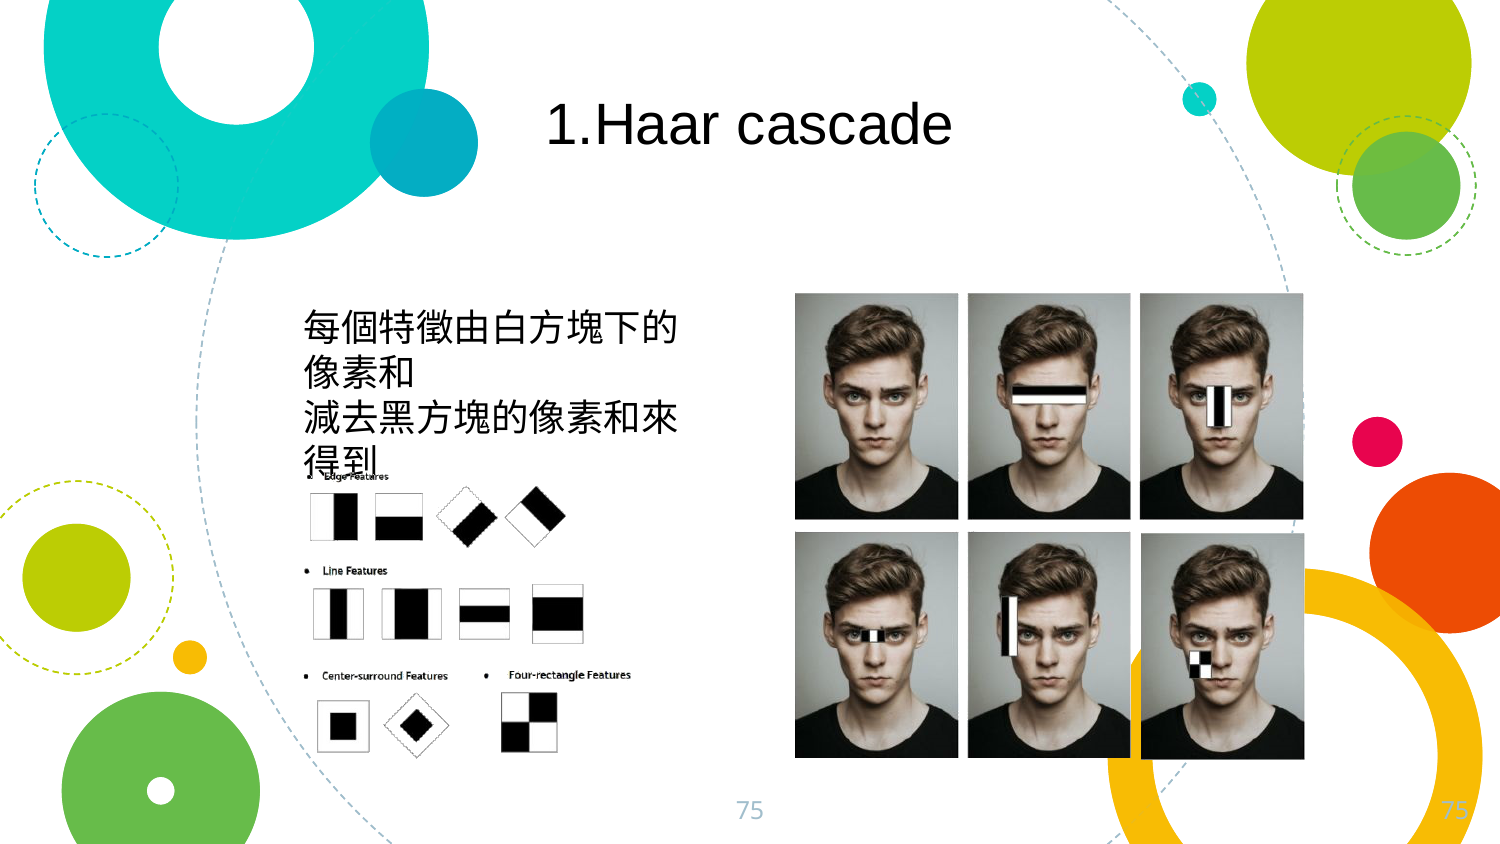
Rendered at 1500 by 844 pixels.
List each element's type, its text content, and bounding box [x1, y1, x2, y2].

text_box 每個特徵由白方塊下的像素和 減去黑方塊的像素和來得到 [289, 296, 712, 492]
picture [288, 435, 637, 812]
text_box 1.Haar cascade [530, 78, 970, 164]
slide_number 75 [1416, 779, 1494, 844]
picture [788, 284, 1314, 769]
text_box 75 [711, 779, 789, 844]
